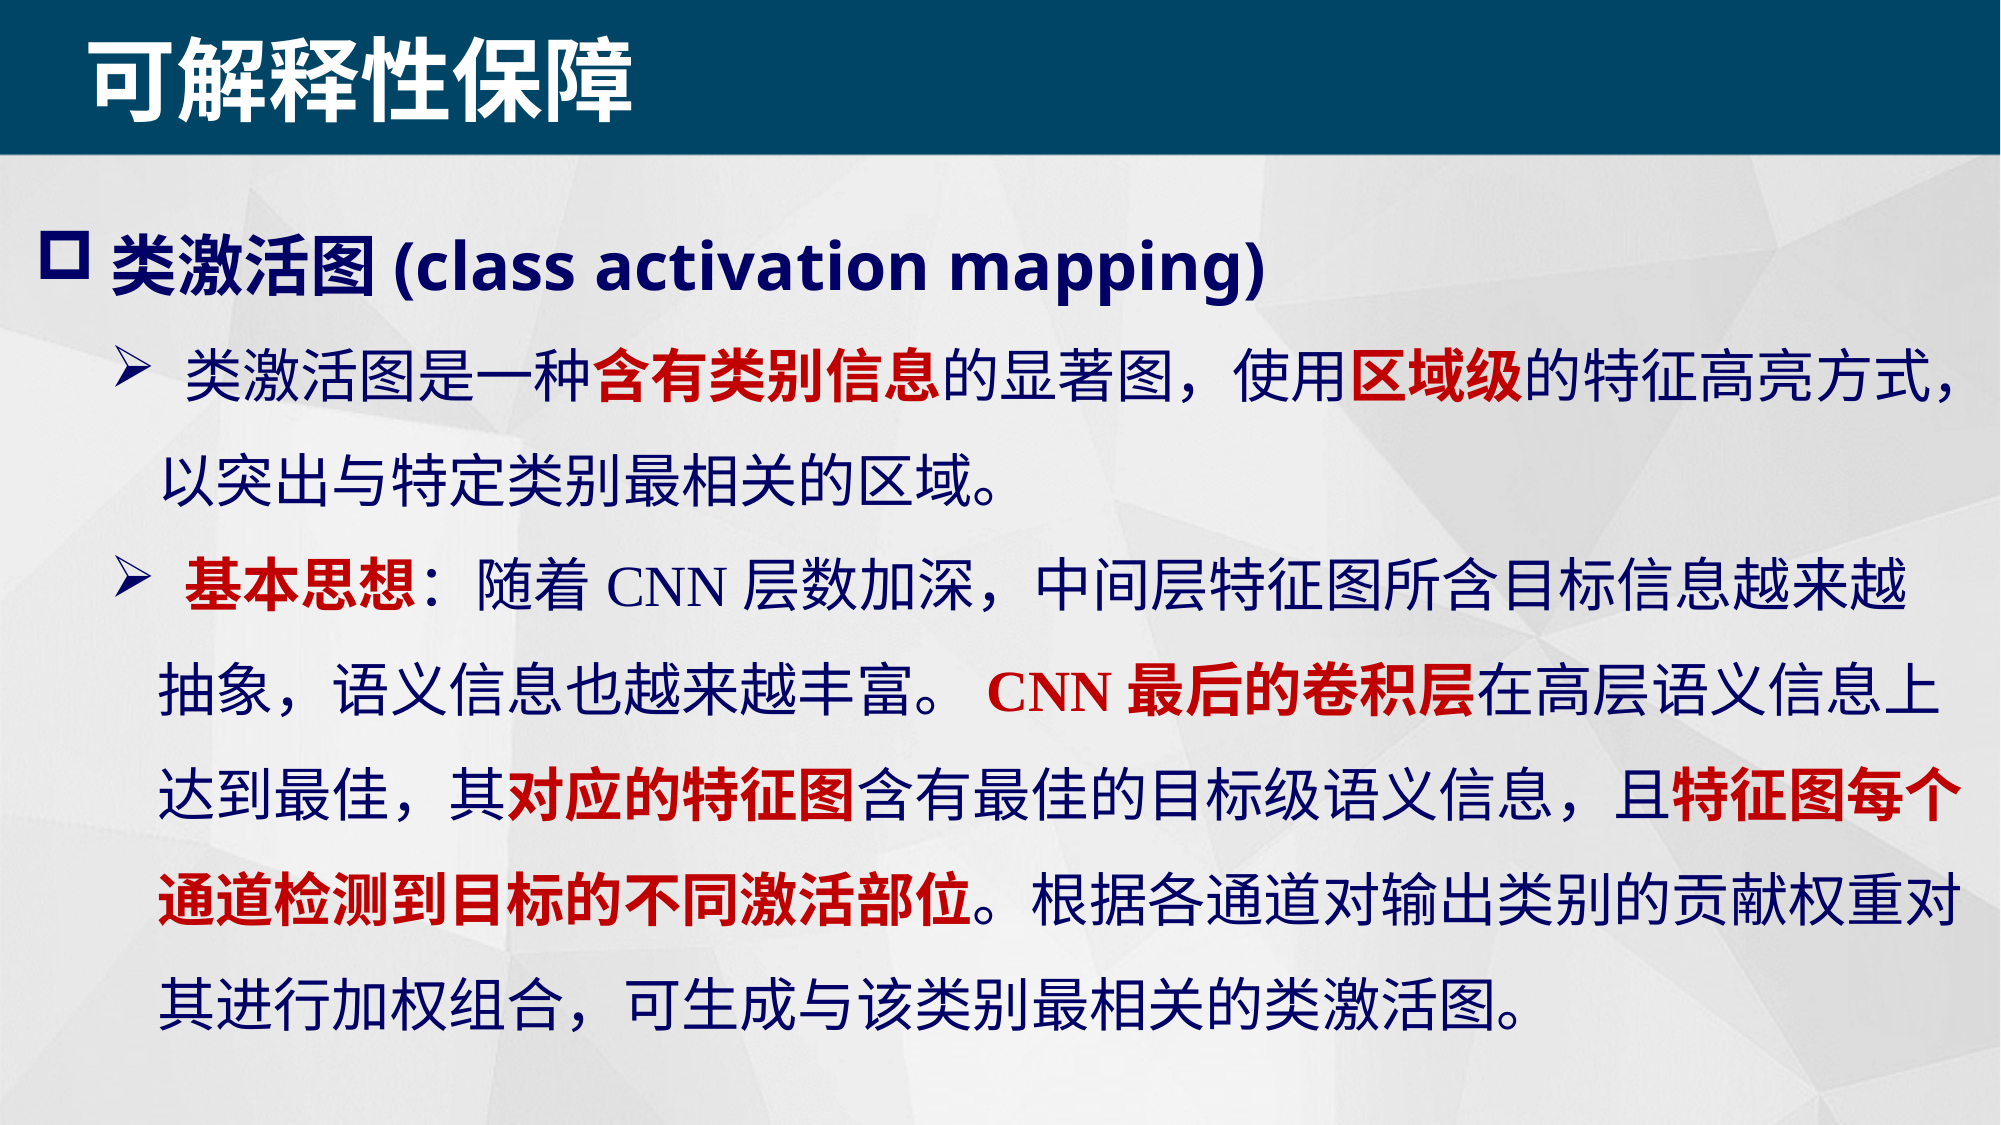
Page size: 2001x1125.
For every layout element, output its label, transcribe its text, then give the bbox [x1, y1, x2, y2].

picture [0, 155, 2001, 1125]
text_box 类激活图(class activation mapping) 类激活图是一种含有类别信息的显著图，使用区域级的特征高亮方式，以突出与特定类别最相关的区域。 基本思想：随着CNN层数加深，中间层特征图所含目标信息越来越抽象，语义信息也越来越丰富。CNN最后的卷积层在高层语义信息上达到最佳，其对应的特征图含有最佳的目标级语义信息，且特征图每个通道检测到目标的不同激活部位。根据各通道对输出类别的贡献权重对其进行加权组合，可生成与该类别最相关的类激活图。 [20, 136, 1979, 1046]
text_box 可解释性保障 [70, 15, 1688, 136]
